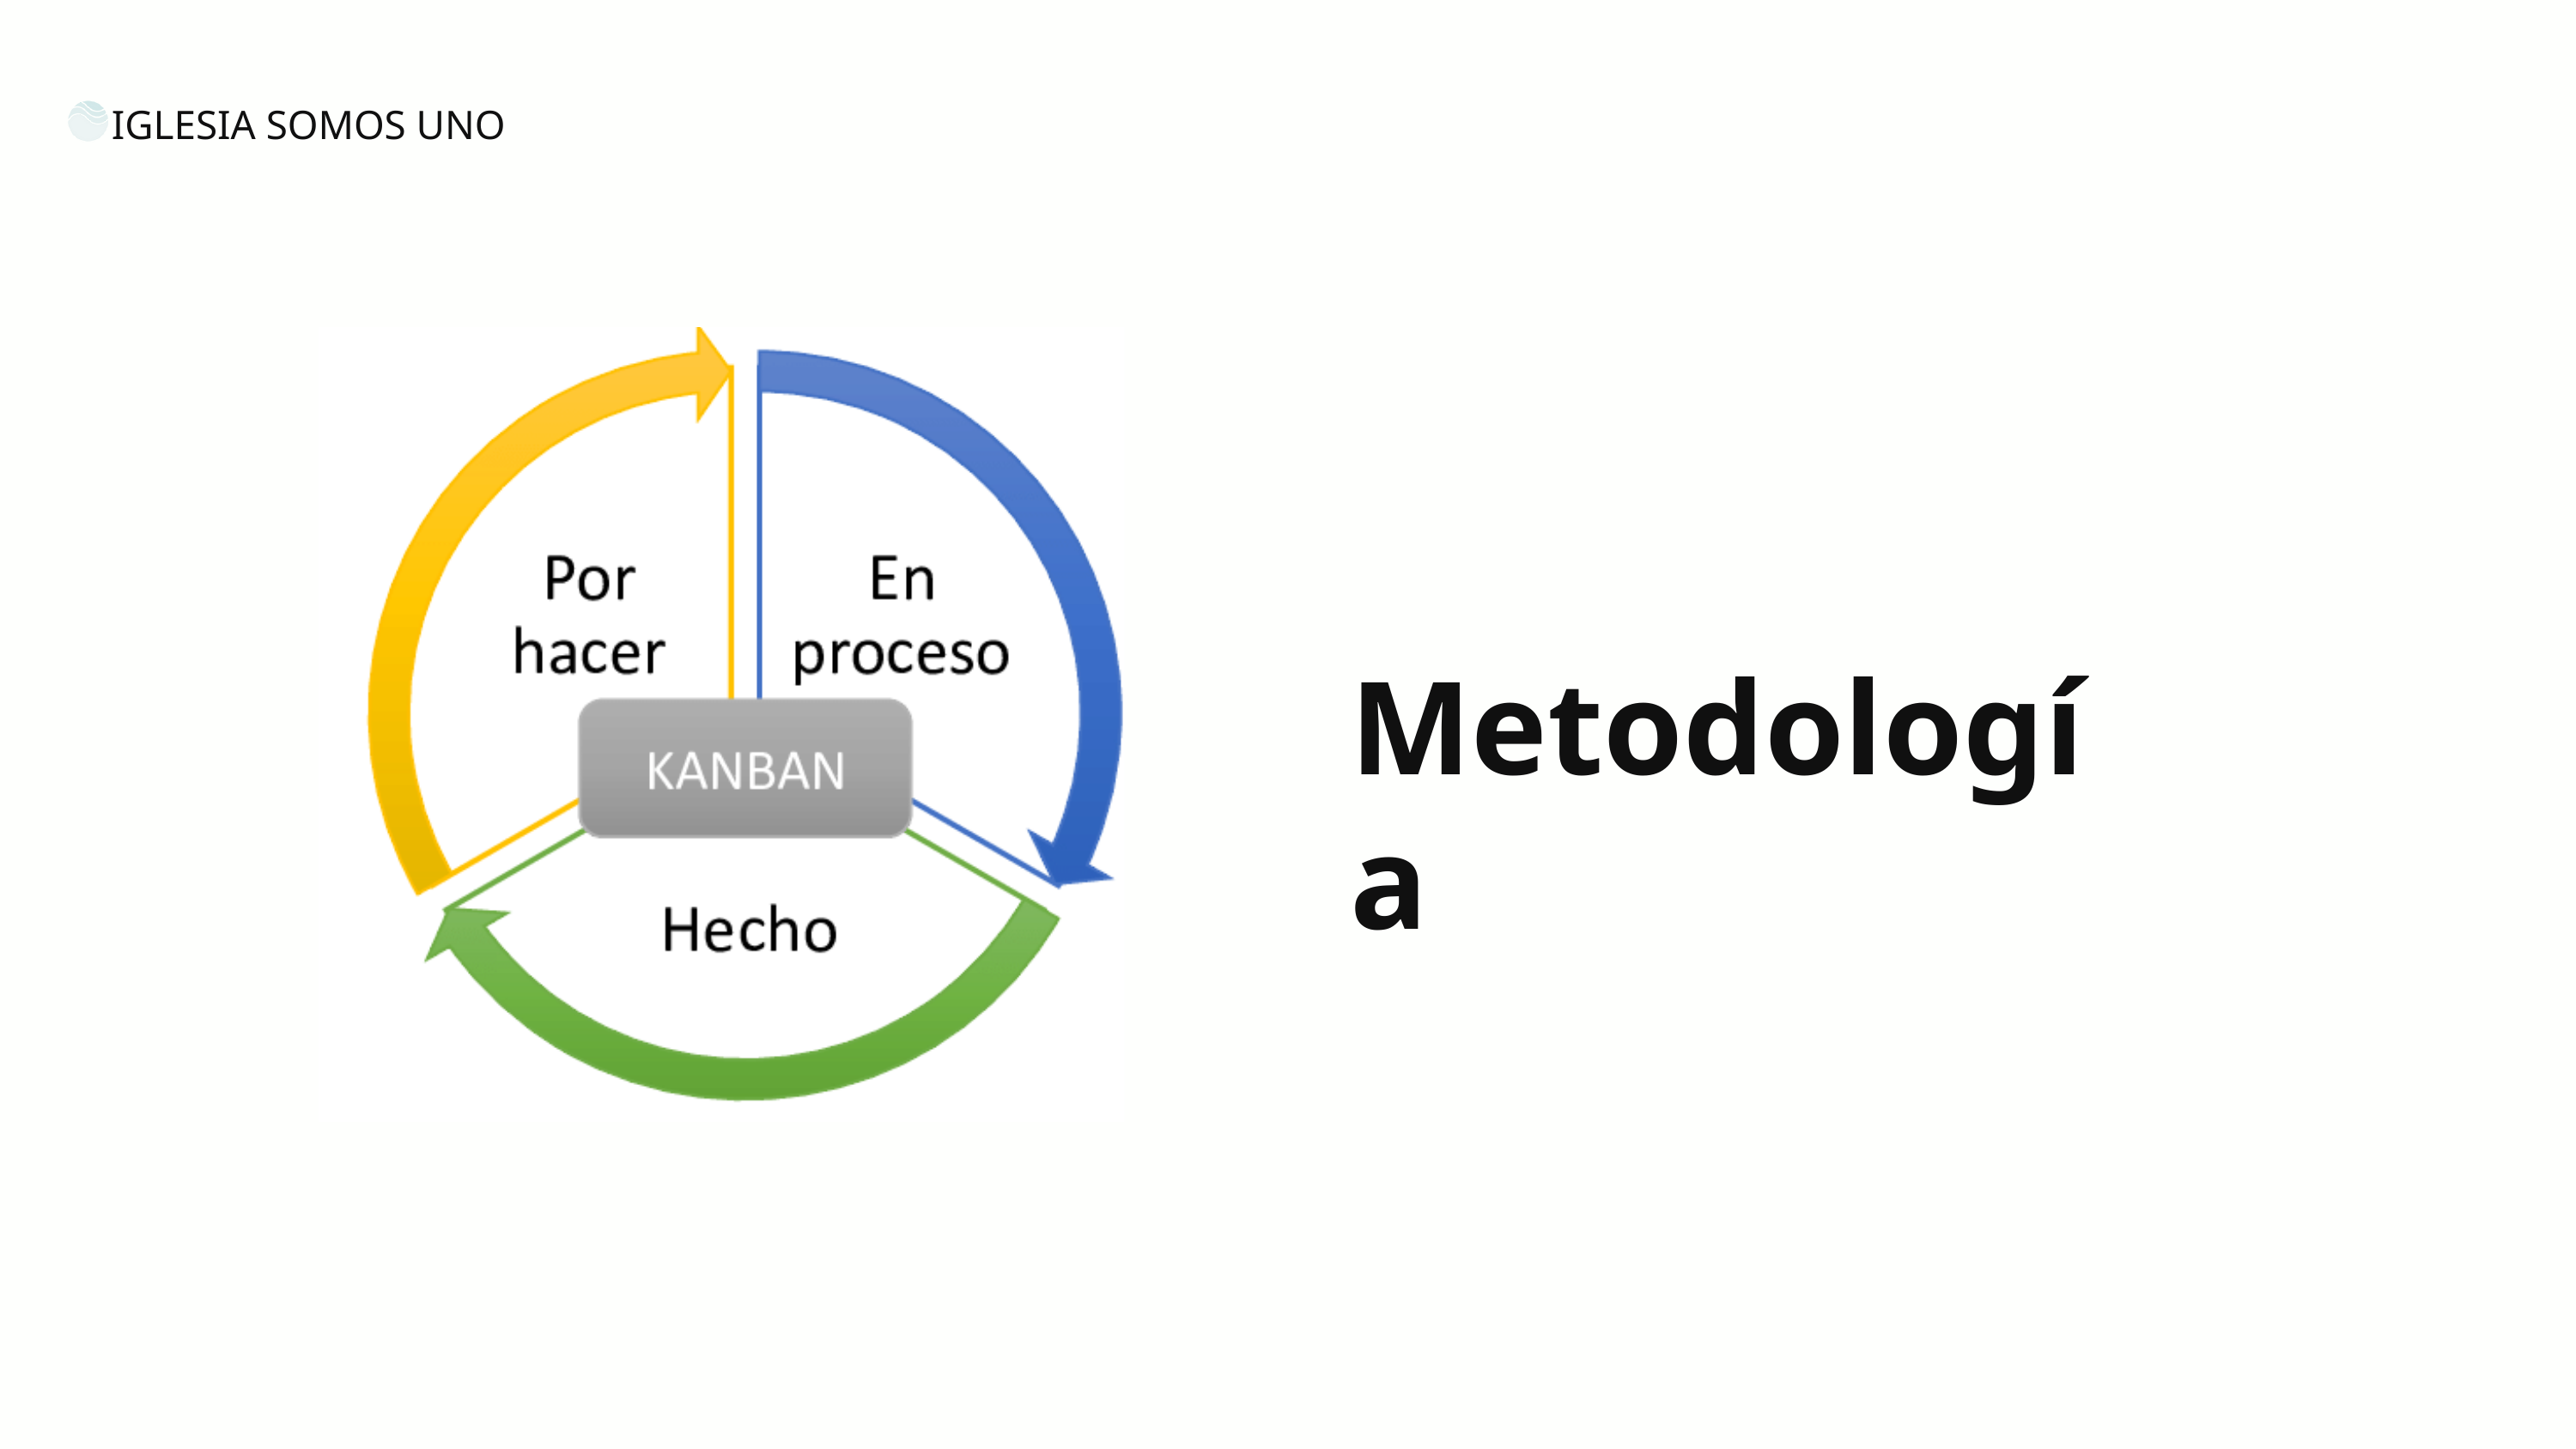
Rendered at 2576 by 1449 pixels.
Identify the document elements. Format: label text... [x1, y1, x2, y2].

text_box [64, 97, 112, 145]
text_box IGLESIA SOMOS UNO [112, 92, 793, 148]
text_box [318, 327, 1125, 1122]
text_box Metodología [1350, 646, 2090, 955]
